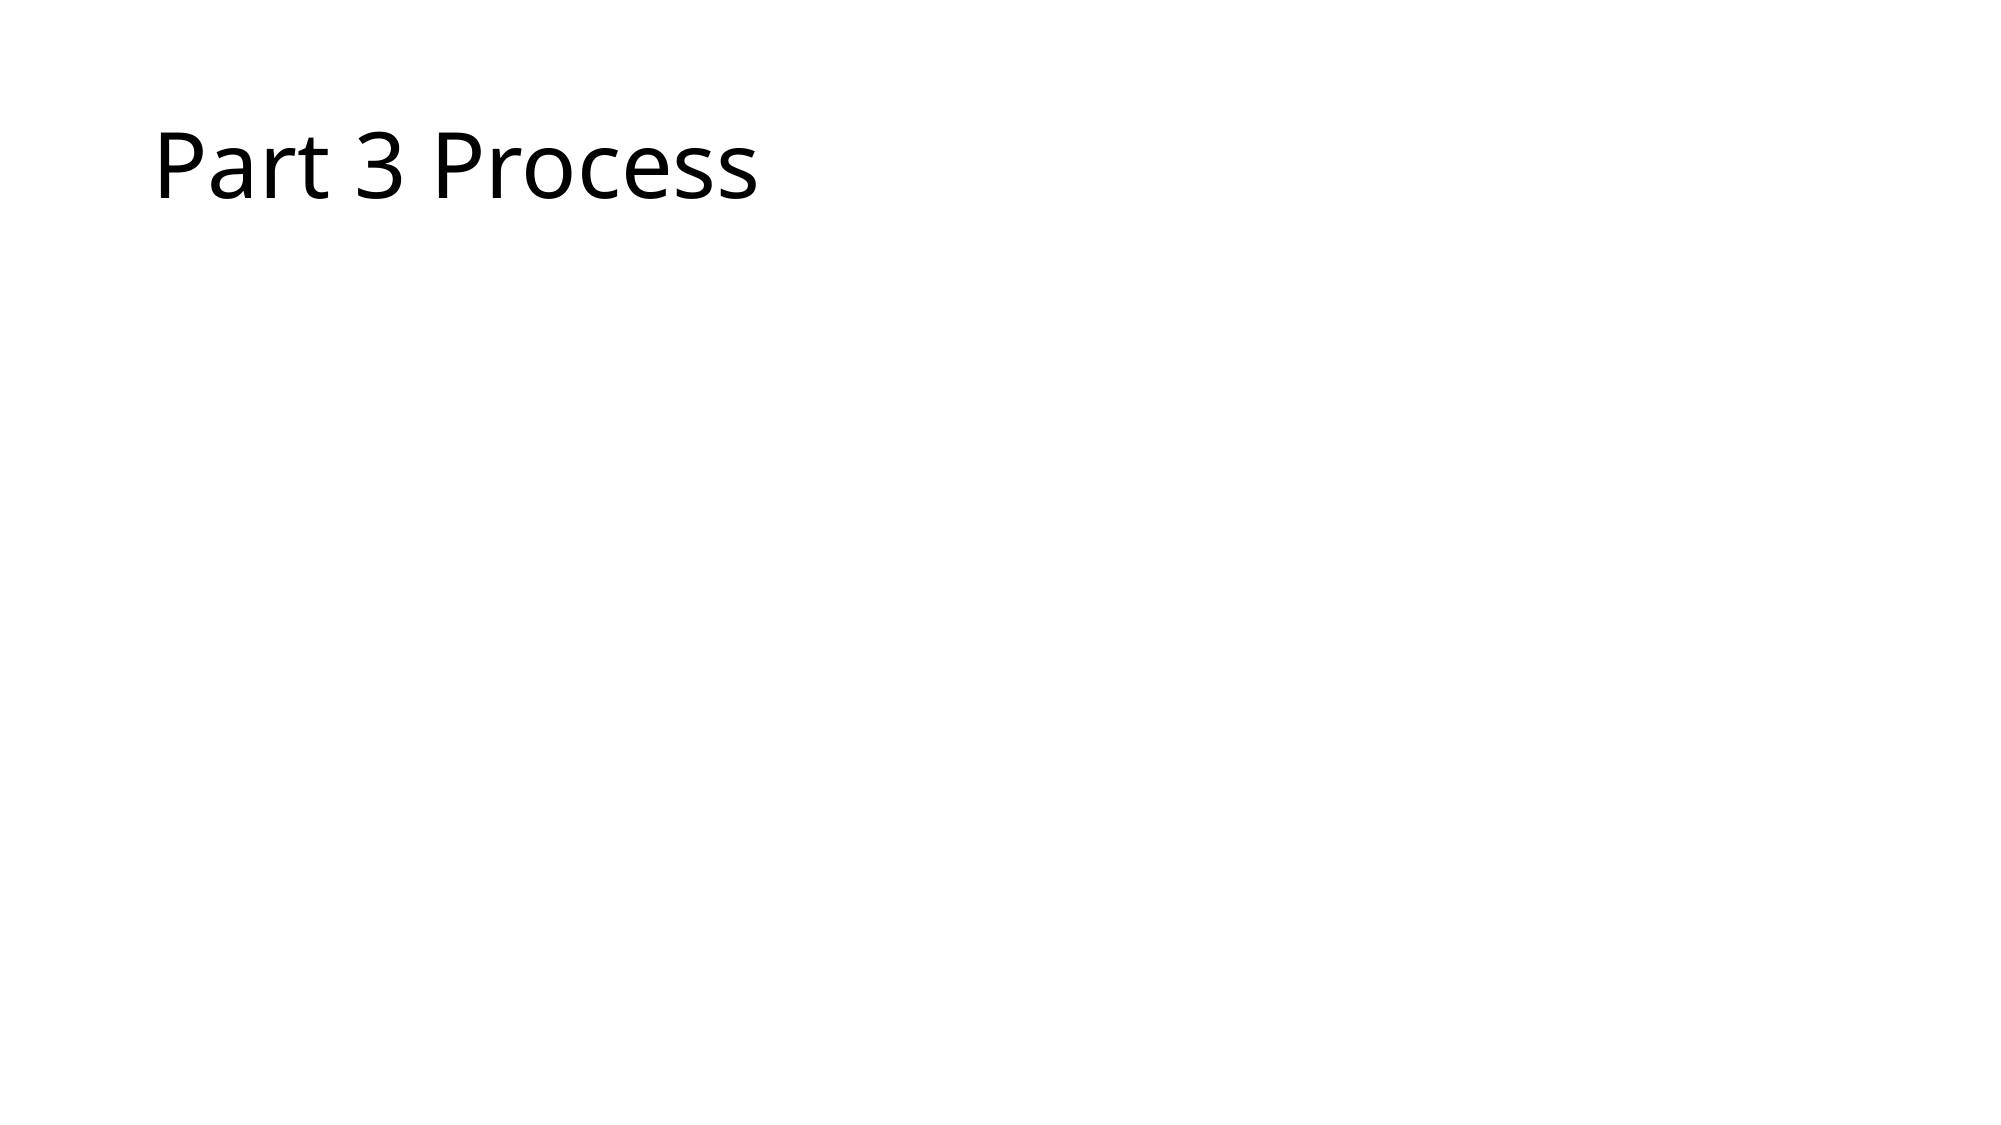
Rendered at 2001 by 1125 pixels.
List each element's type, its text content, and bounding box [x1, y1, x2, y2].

title Part 3 Process [137, 59, 1863, 278]
